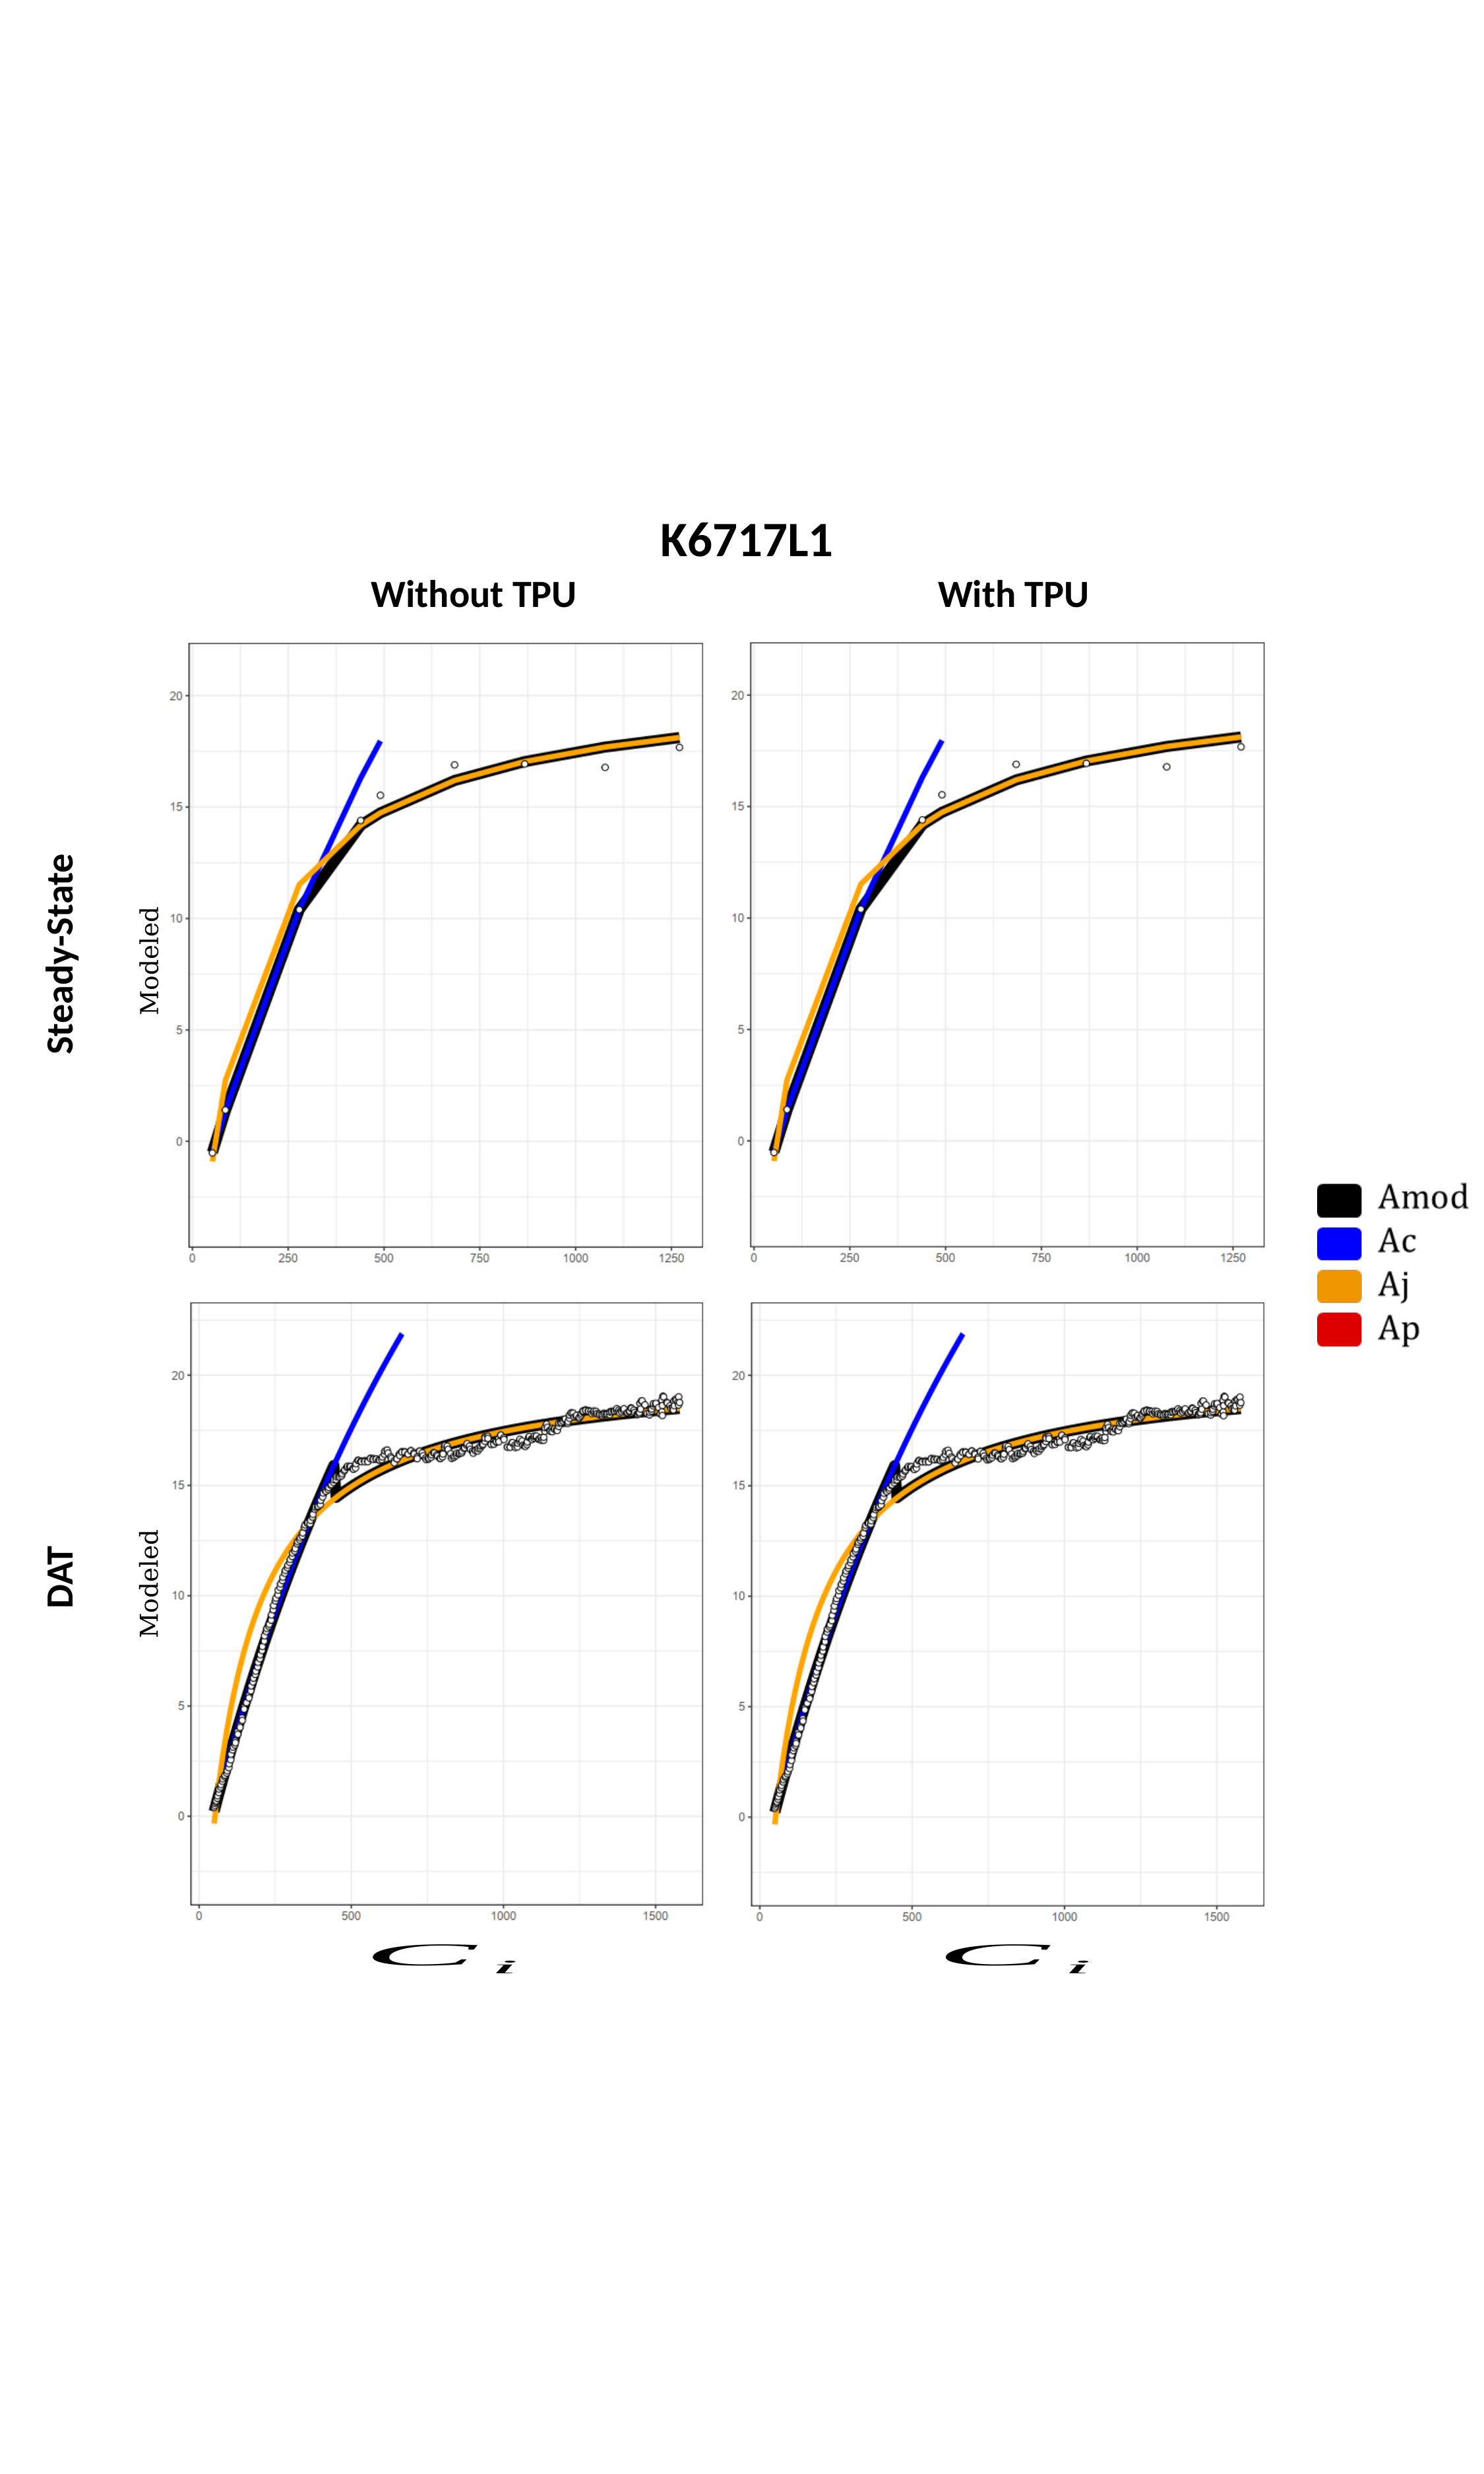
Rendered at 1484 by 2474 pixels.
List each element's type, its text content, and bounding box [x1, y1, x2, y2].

picture [729, 1298, 1270, 1923]
text_box With TPU [893, 563, 1134, 620]
picture [168, 637, 709, 1266]
picture [729, 639, 1270, 1264]
text_box Without TPU [321, 563, 627, 620]
text_box K6717L1 [594, 501, 900, 571]
text_box Modeled A [128, 1506, 168, 1649]
text_box Steady-State [29, 802, 86, 1107]
picture [168, 1298, 709, 1921]
picture [1317, 1161, 1484, 1370]
text_box Modeled A [128, 883, 168, 1025]
text_box DAT [29, 1517, 86, 1637]
